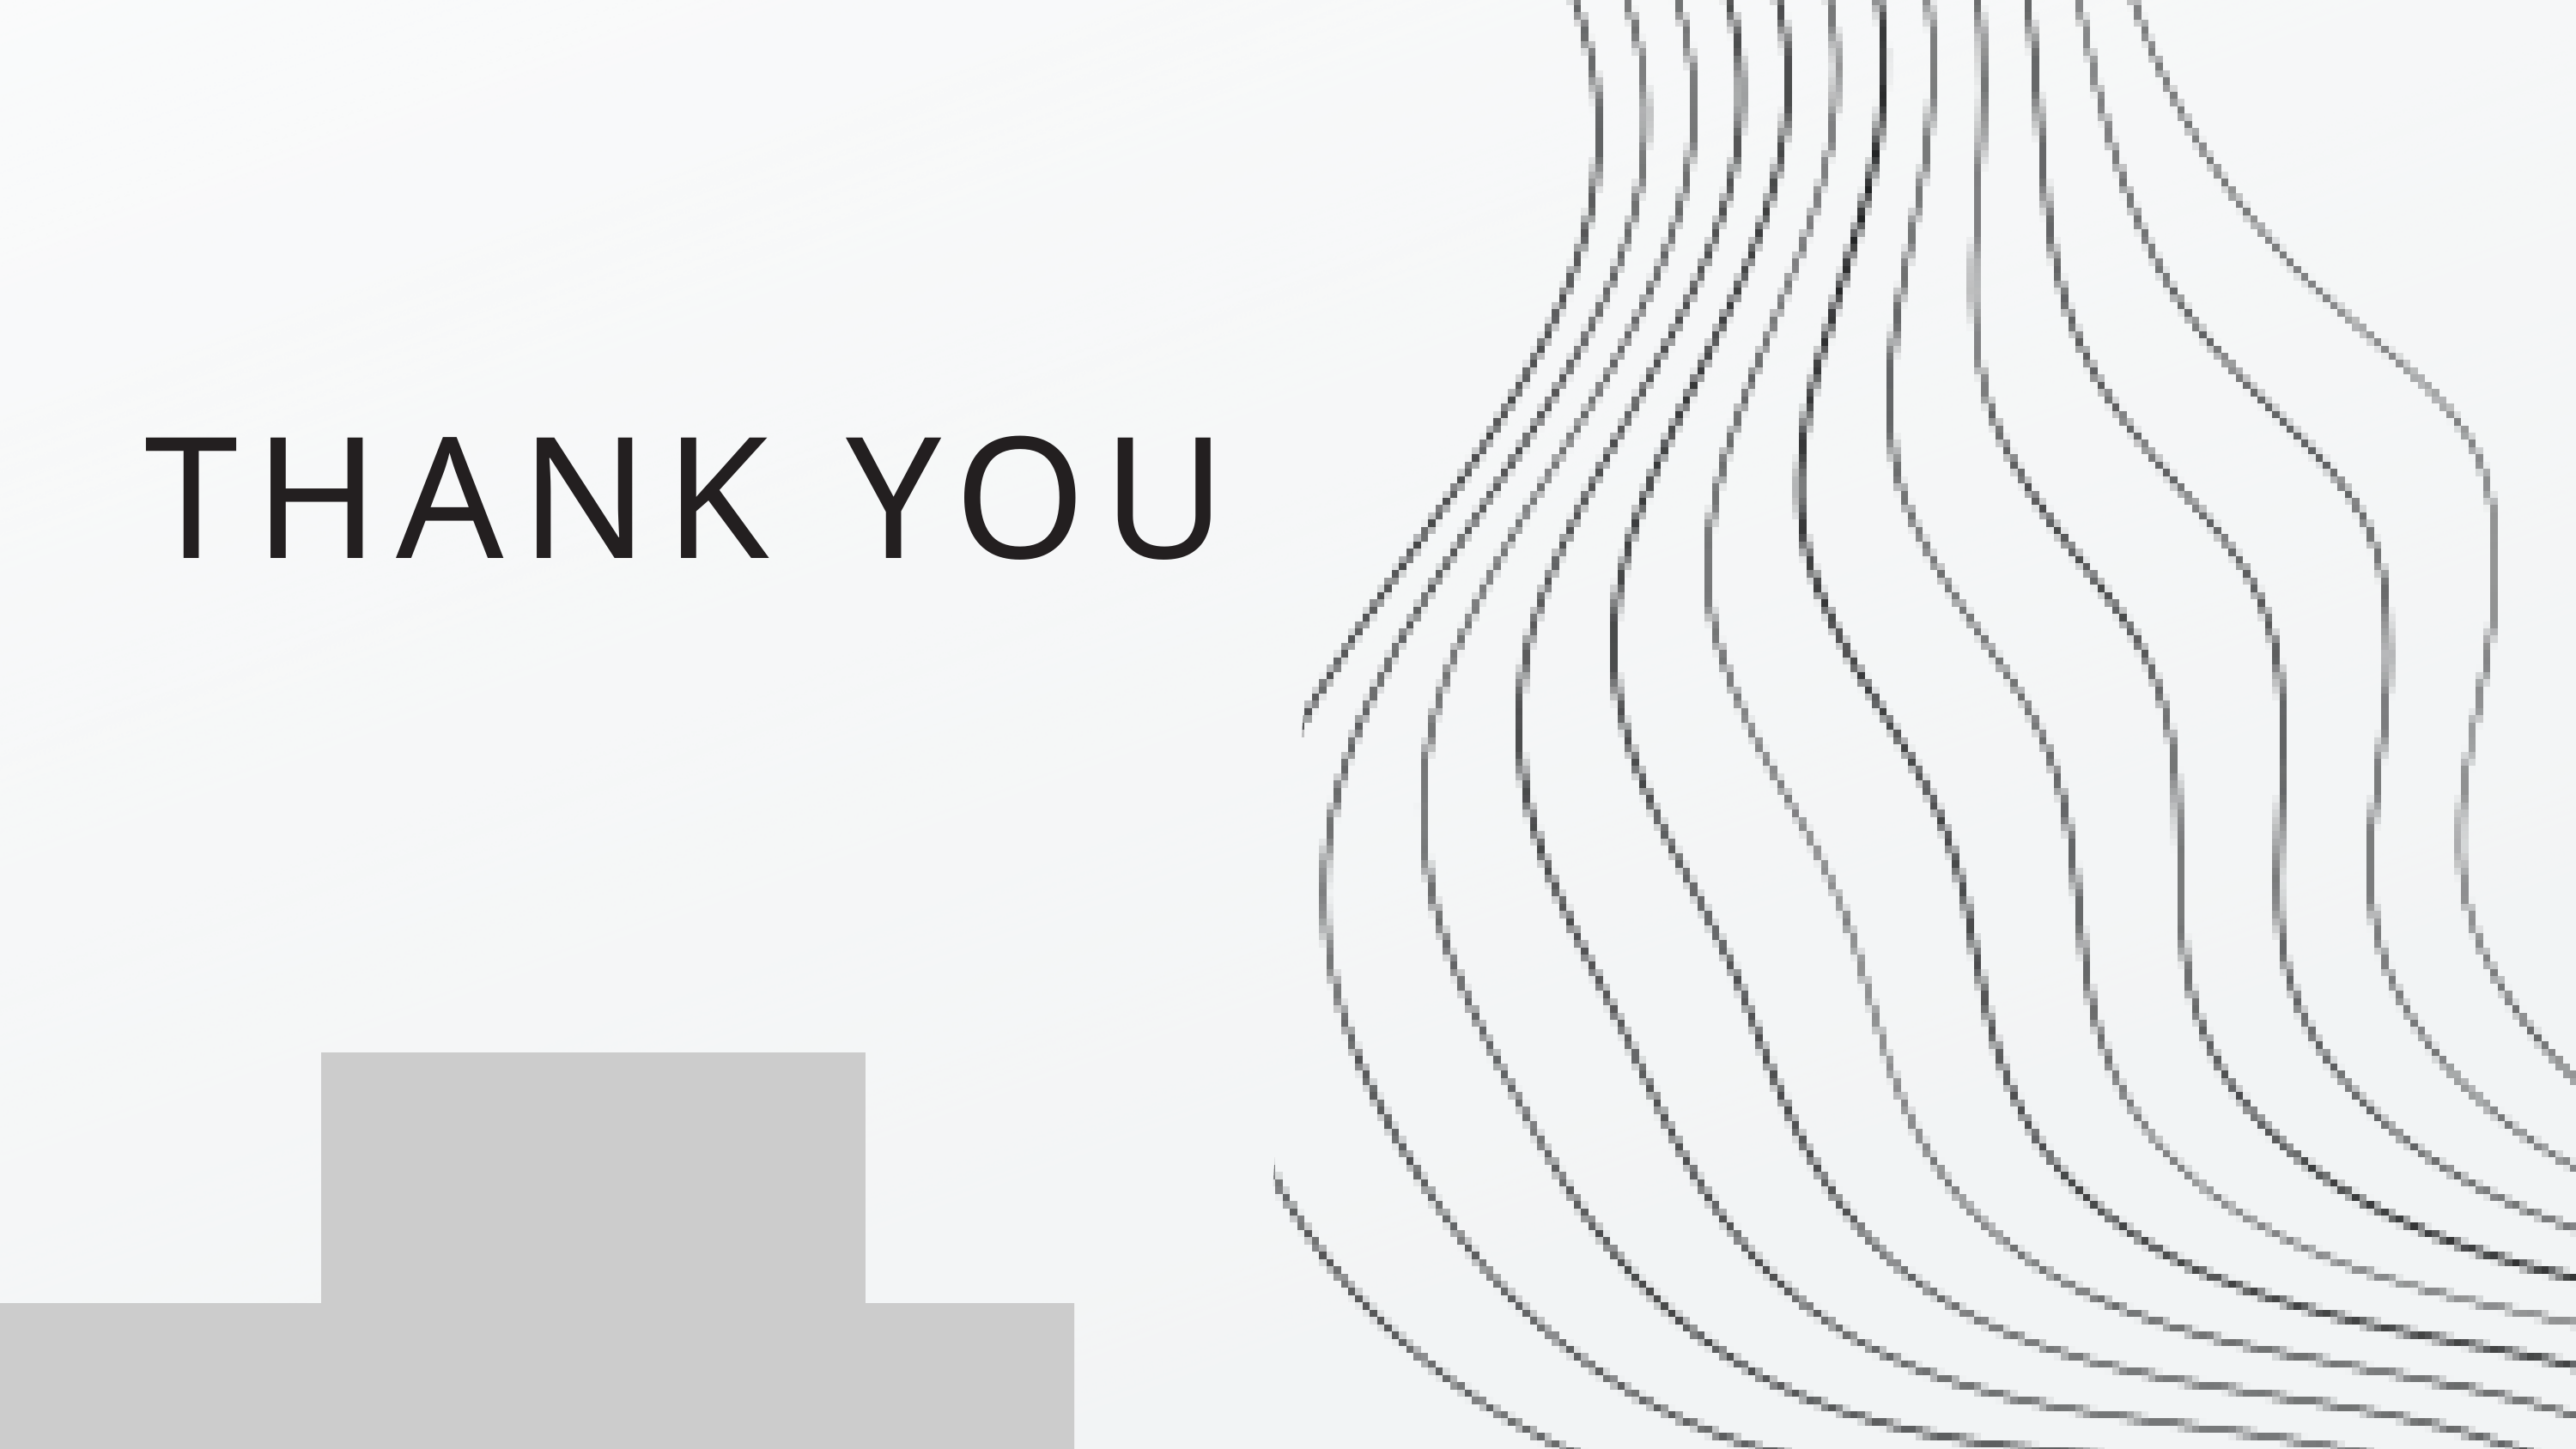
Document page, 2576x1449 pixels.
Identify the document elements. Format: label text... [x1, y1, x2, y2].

text_box THANK YOU [144, 359, 1286, 592]
text_box [1255, 0, 2576, 1449]
text_box [0, 0, 1348, 1449]
text_box [0, 1052, 1075, 1449]
